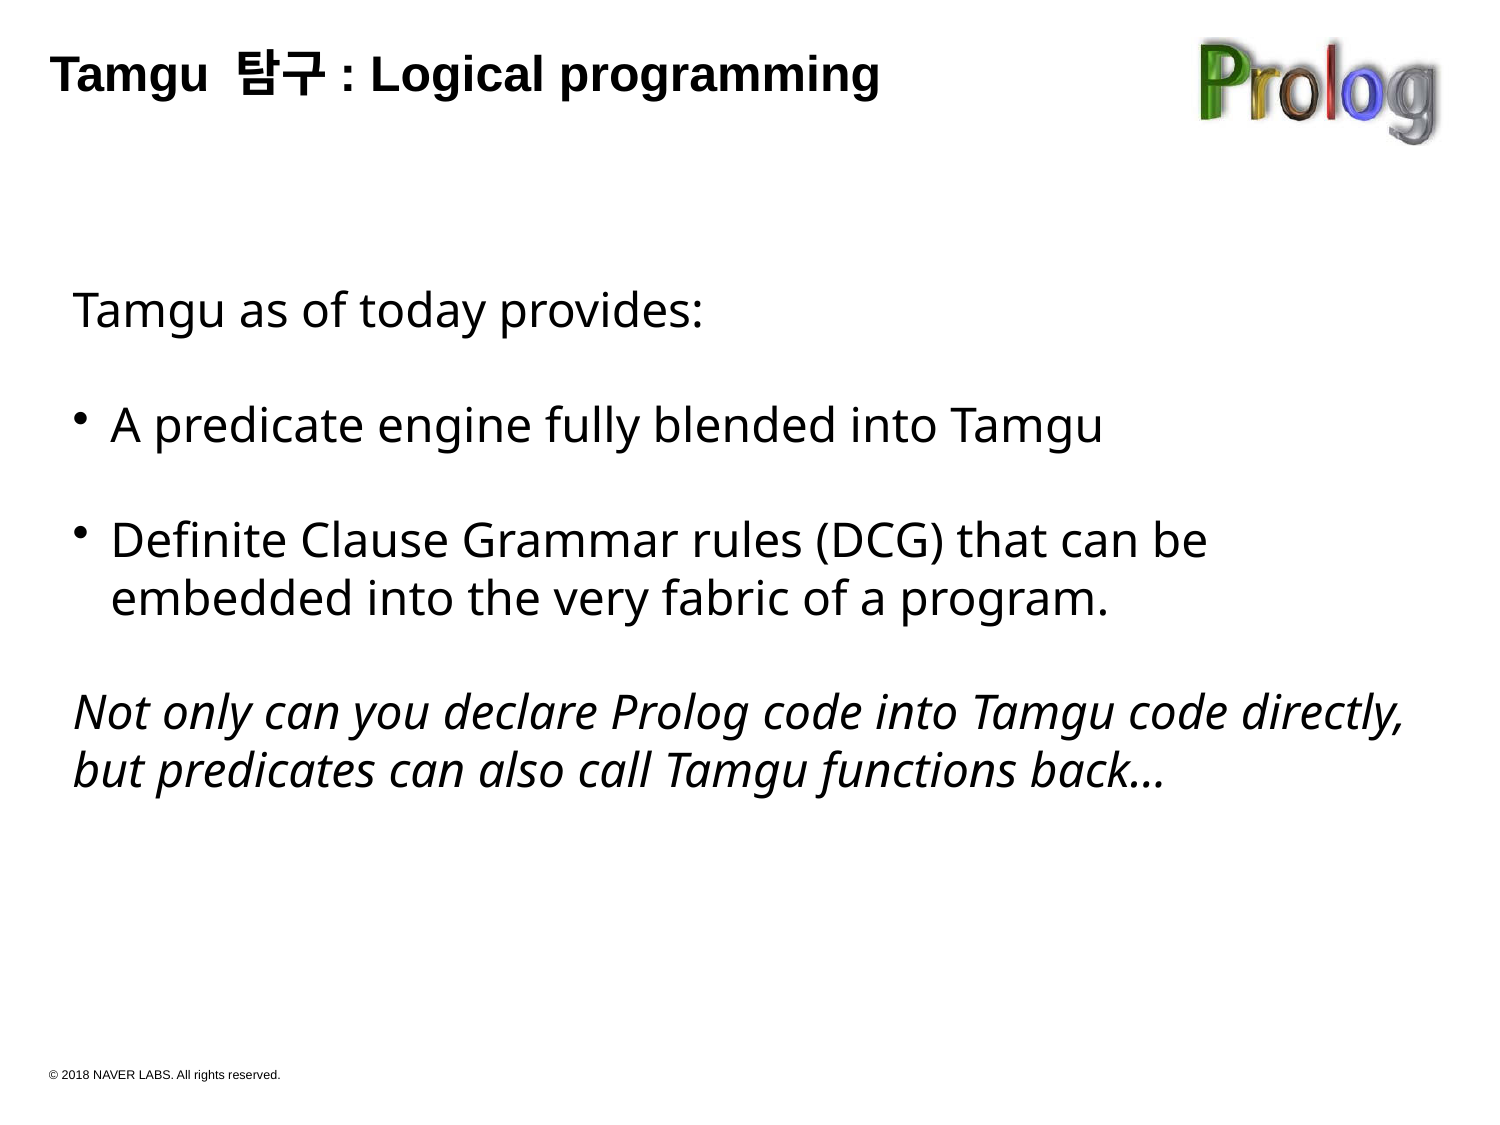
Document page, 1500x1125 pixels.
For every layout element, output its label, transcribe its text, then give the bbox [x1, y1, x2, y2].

text_box Tamgu as of today provides: A predicate engine fully blended into Tamgu Definite Clause Grammar rules (DCG) that can be embedded into the very fabric of a program. Not only can you declare Prolog code into Tamgu code directly, but predicates can also call Tamgu functions back... [66, 273, 1434, 804]
text_box Tamgu 탐구: Logical programming [45, 37, 1096, 107]
picture [1177, 37, 1455, 146]
